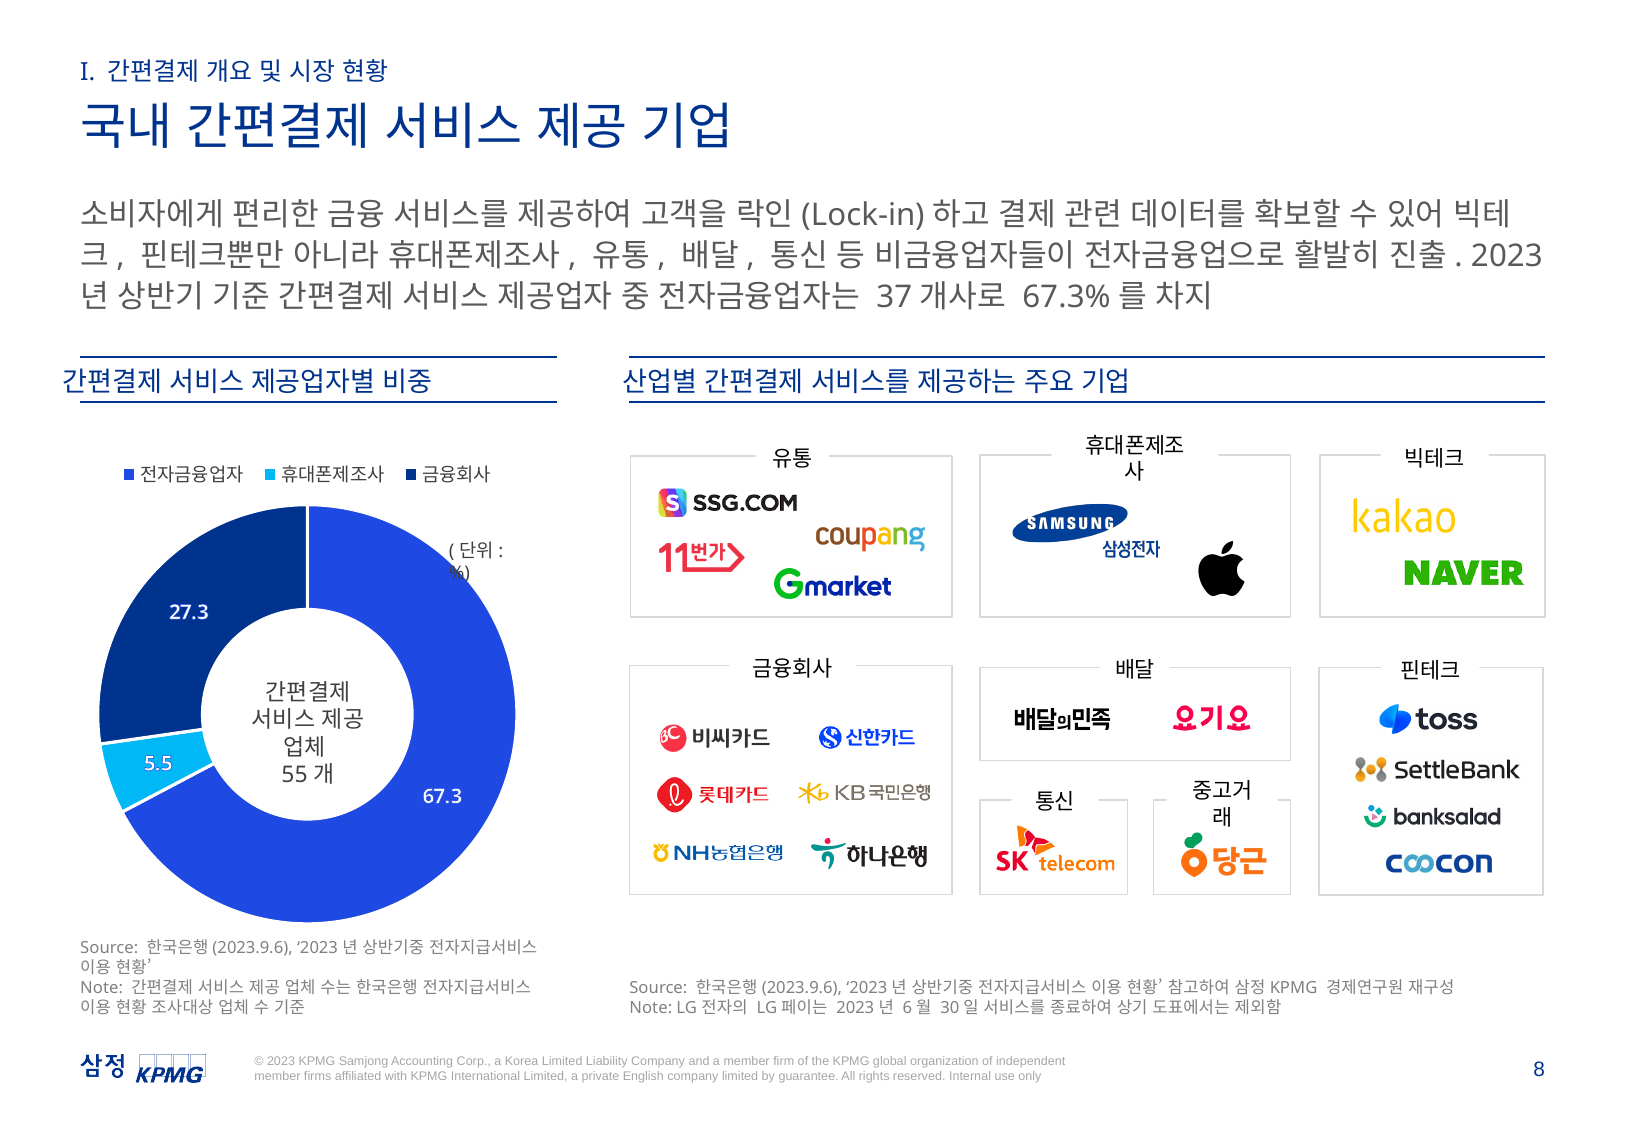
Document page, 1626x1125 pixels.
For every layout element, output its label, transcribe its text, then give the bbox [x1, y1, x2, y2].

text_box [1153, 780, 1291, 895]
chart [79, 445, 535, 934]
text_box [629, 645, 953, 895]
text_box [979, 646, 1291, 761]
list 국내 간편결제 서비스 제공 기업 [80, 101, 1545, 155]
picture [1385, 854, 1492, 873]
picture [1351, 754, 1522, 783]
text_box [979, 431, 1291, 618]
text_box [79, 356, 558, 403]
picture [1361, 803, 1503, 831]
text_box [1319, 433, 1545, 618]
list I. 간편결제 개요 및 시장 현황 [80, 54, 1545, 85]
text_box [630, 435, 953, 618]
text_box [979, 785, 1128, 895]
picture [80, 1054, 206, 1083]
list 소비자에게 편리한 금융 서비스를 제공하여 고객을 락인(Lock-in)하고 결제 관련 데이터를 확보할 수 있어 빅테크, 핀테크뿐만 아니라 휴대폰제조사, 유통, 배달, 통신 등 비금융업자들이 전자금융업으로 활발히 진출. 2023년 상반기 기준 간편결제 서비스 제공업자 중 전자금융업자는 37개사로 67.3%를 차지 [80, 190, 1545, 333]
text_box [629, 356, 1545, 403]
text_box Source: 한국은행(2023.9.6), ‘2023년 상반기중 전자지급서비스 이용 현황’ Note: 간편결제 서비스 제공 업체 수는 한국은행 전자지급서비스 이용 현황 조사대상 업체 수 기준 [80, 919, 558, 1018]
picture [1379, 703, 1479, 734]
text_box Source: 한국은행(2023.9.6), ‘2023년 상반기중 전자지급서비스 이용 현황’ 참고하여 삼정KPMG 경제연구원 재구성 Note: LG전자의 LG페이는 2023년 6월 30일 서비스를 종료하여 상기 도표에서는 제외함 [629, 959, 1545, 1018]
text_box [1318, 647, 1543, 895]
